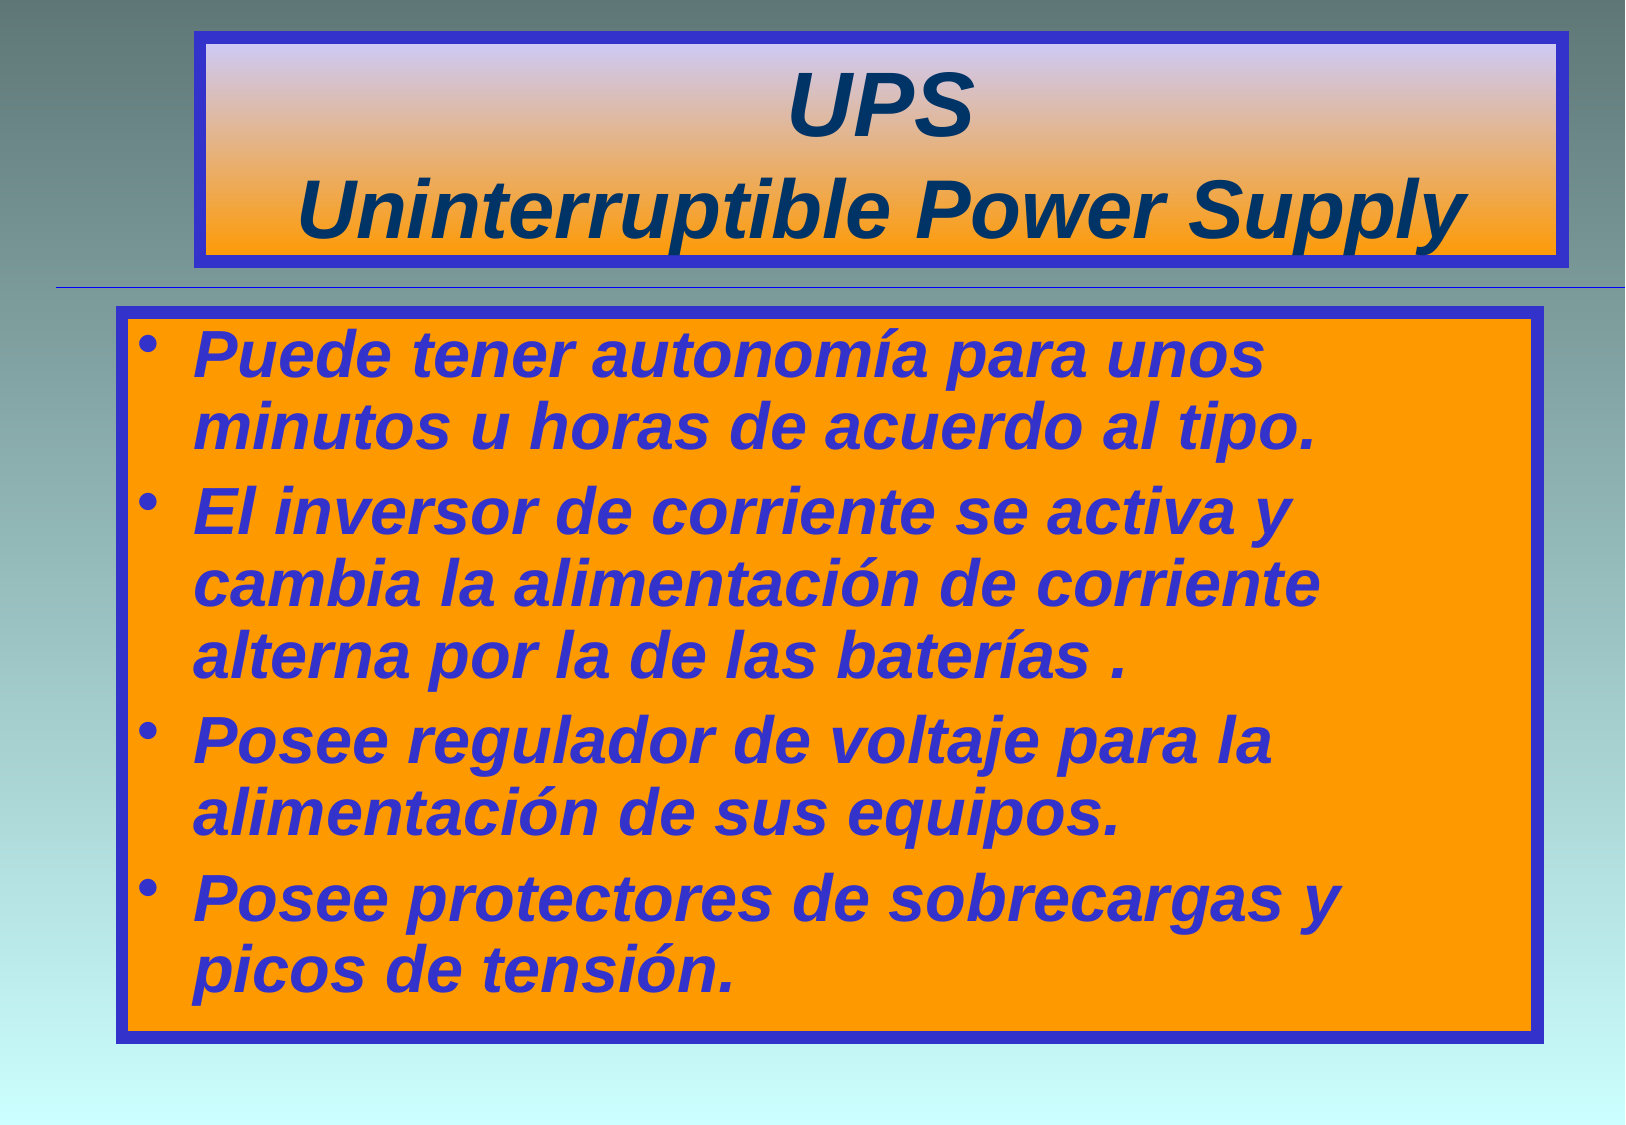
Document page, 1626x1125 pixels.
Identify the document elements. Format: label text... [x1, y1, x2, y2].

list Puede tener autonomía para unos minutos u horas de acuerdo al tipo. El inversor de corriente se activa y cambia la alimentación de corriente alterna por la de las baterías . Posee regulador de voltaje para la alimentación de sus equipos. Posee protectores de sobrecargas y picos de tensión. [121, 312, 1538, 1038]
title UPS Uninterruptible Power Supply [199, 37, 1563, 262]
